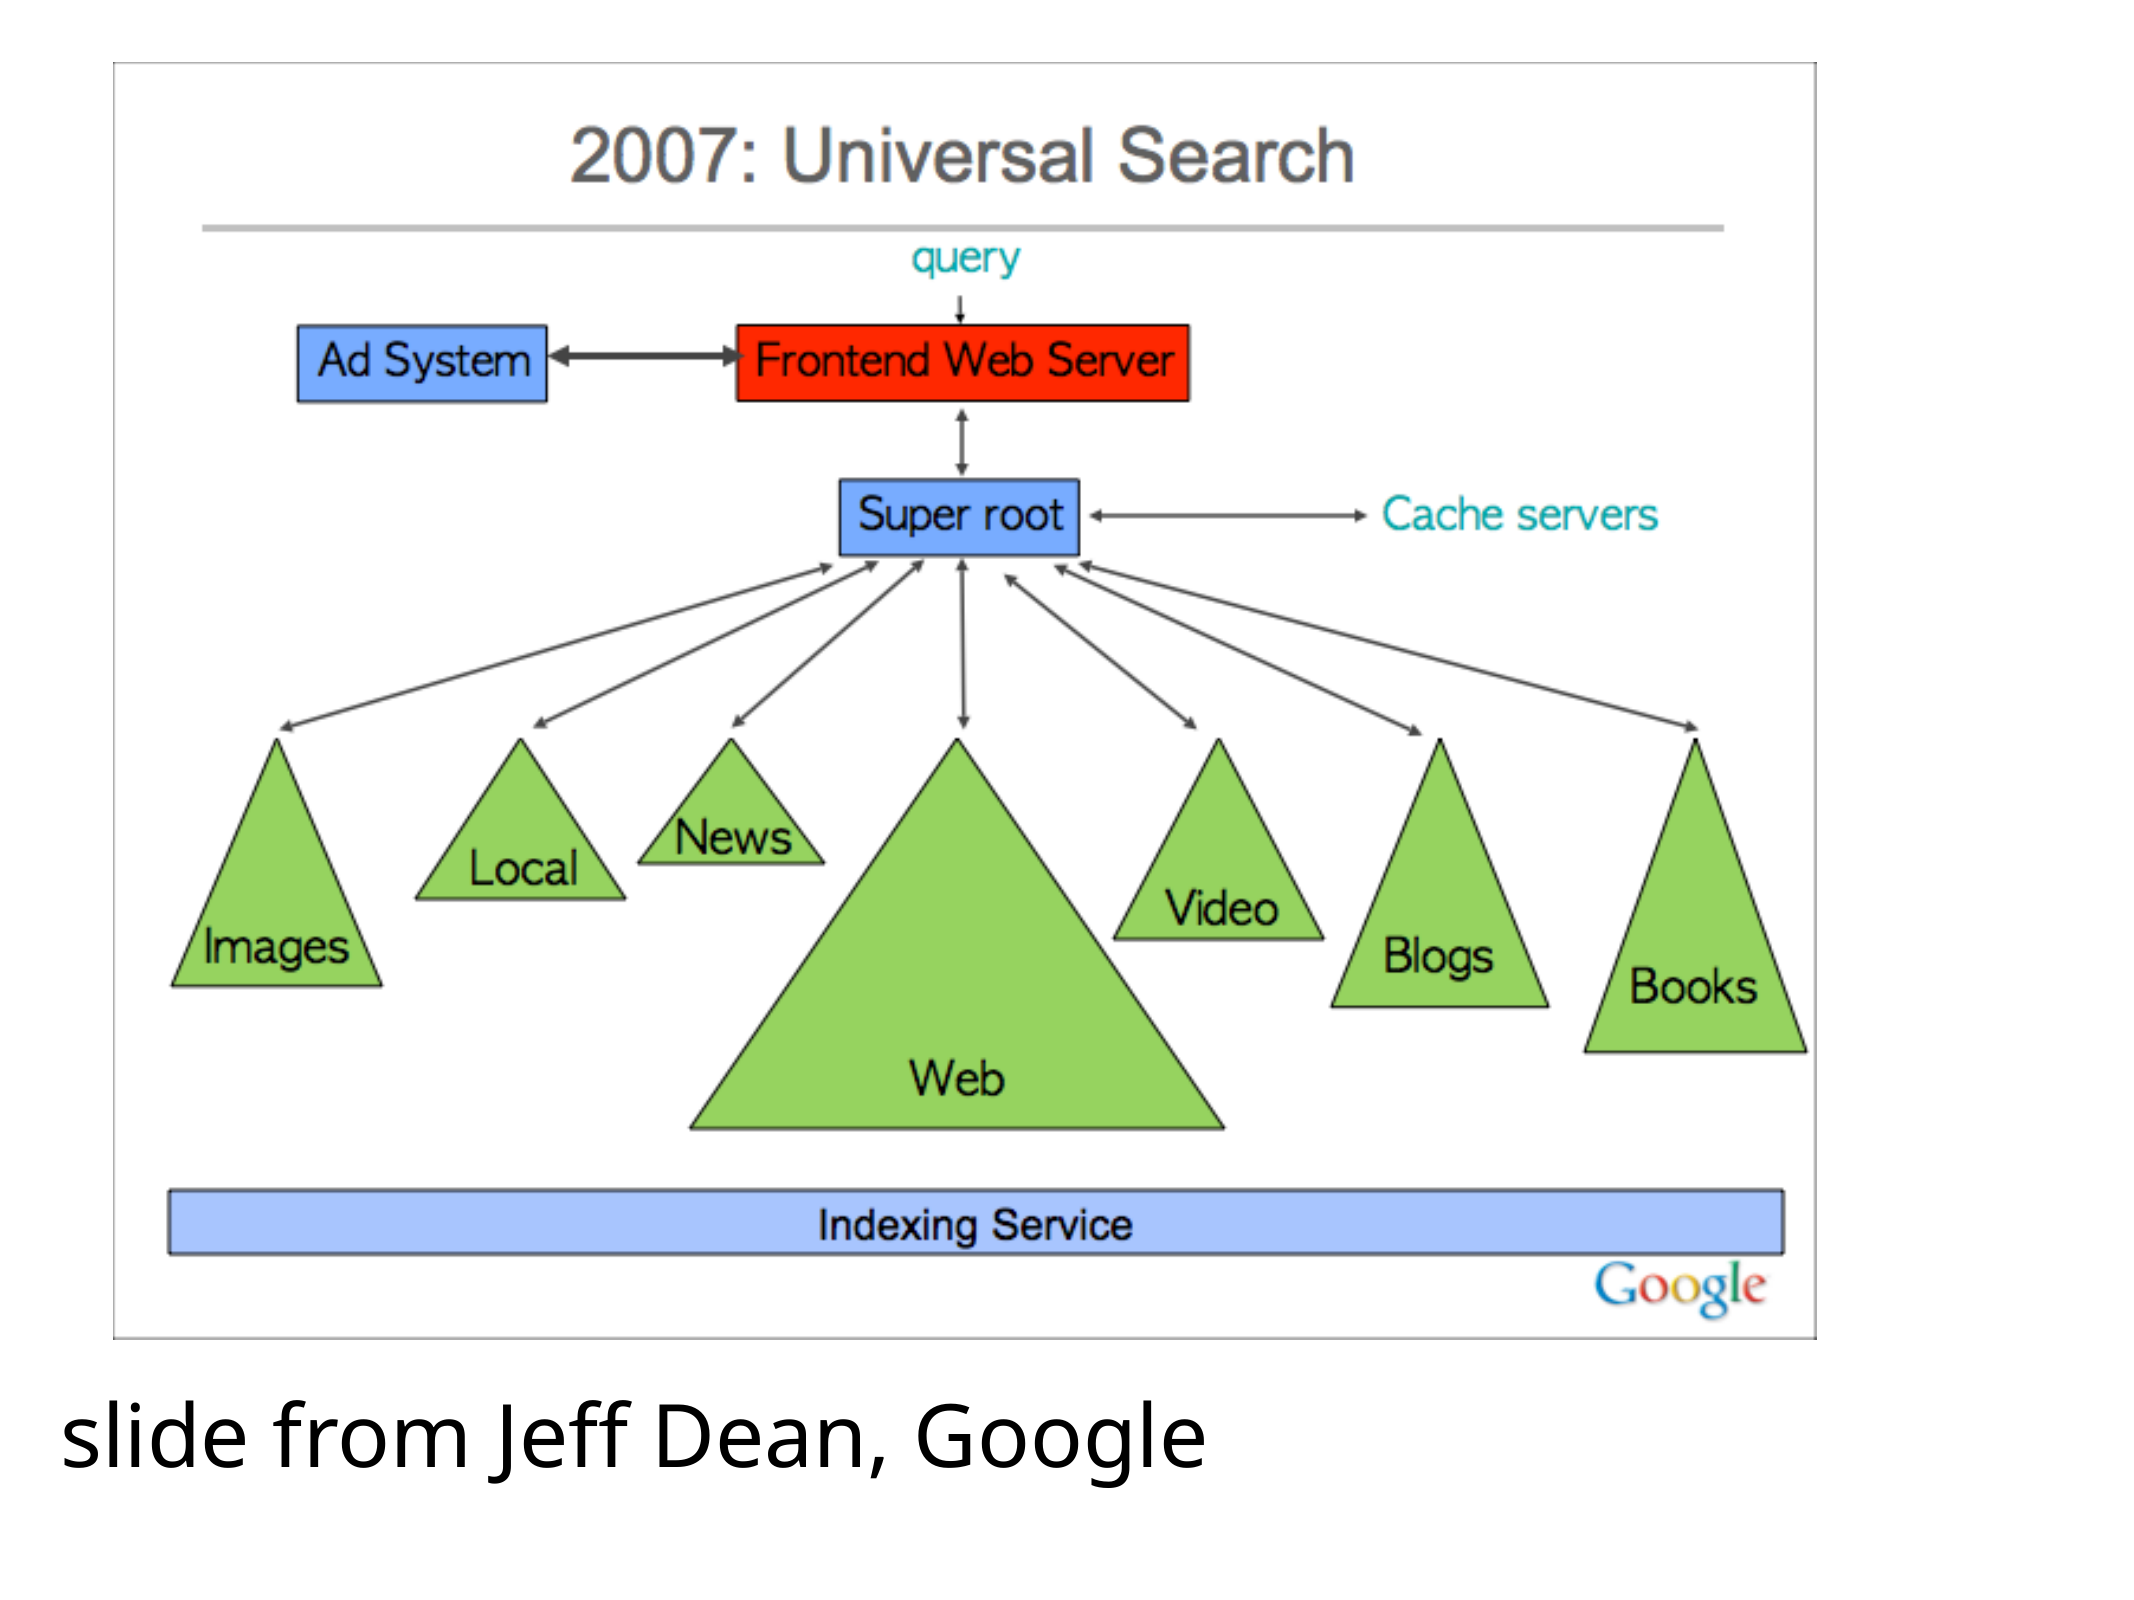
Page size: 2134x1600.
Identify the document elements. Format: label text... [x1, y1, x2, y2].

text_box slide from Jeff Dean, Google [51, 1371, 1218, 1494]
picture [113, 62, 1817, 1340]
